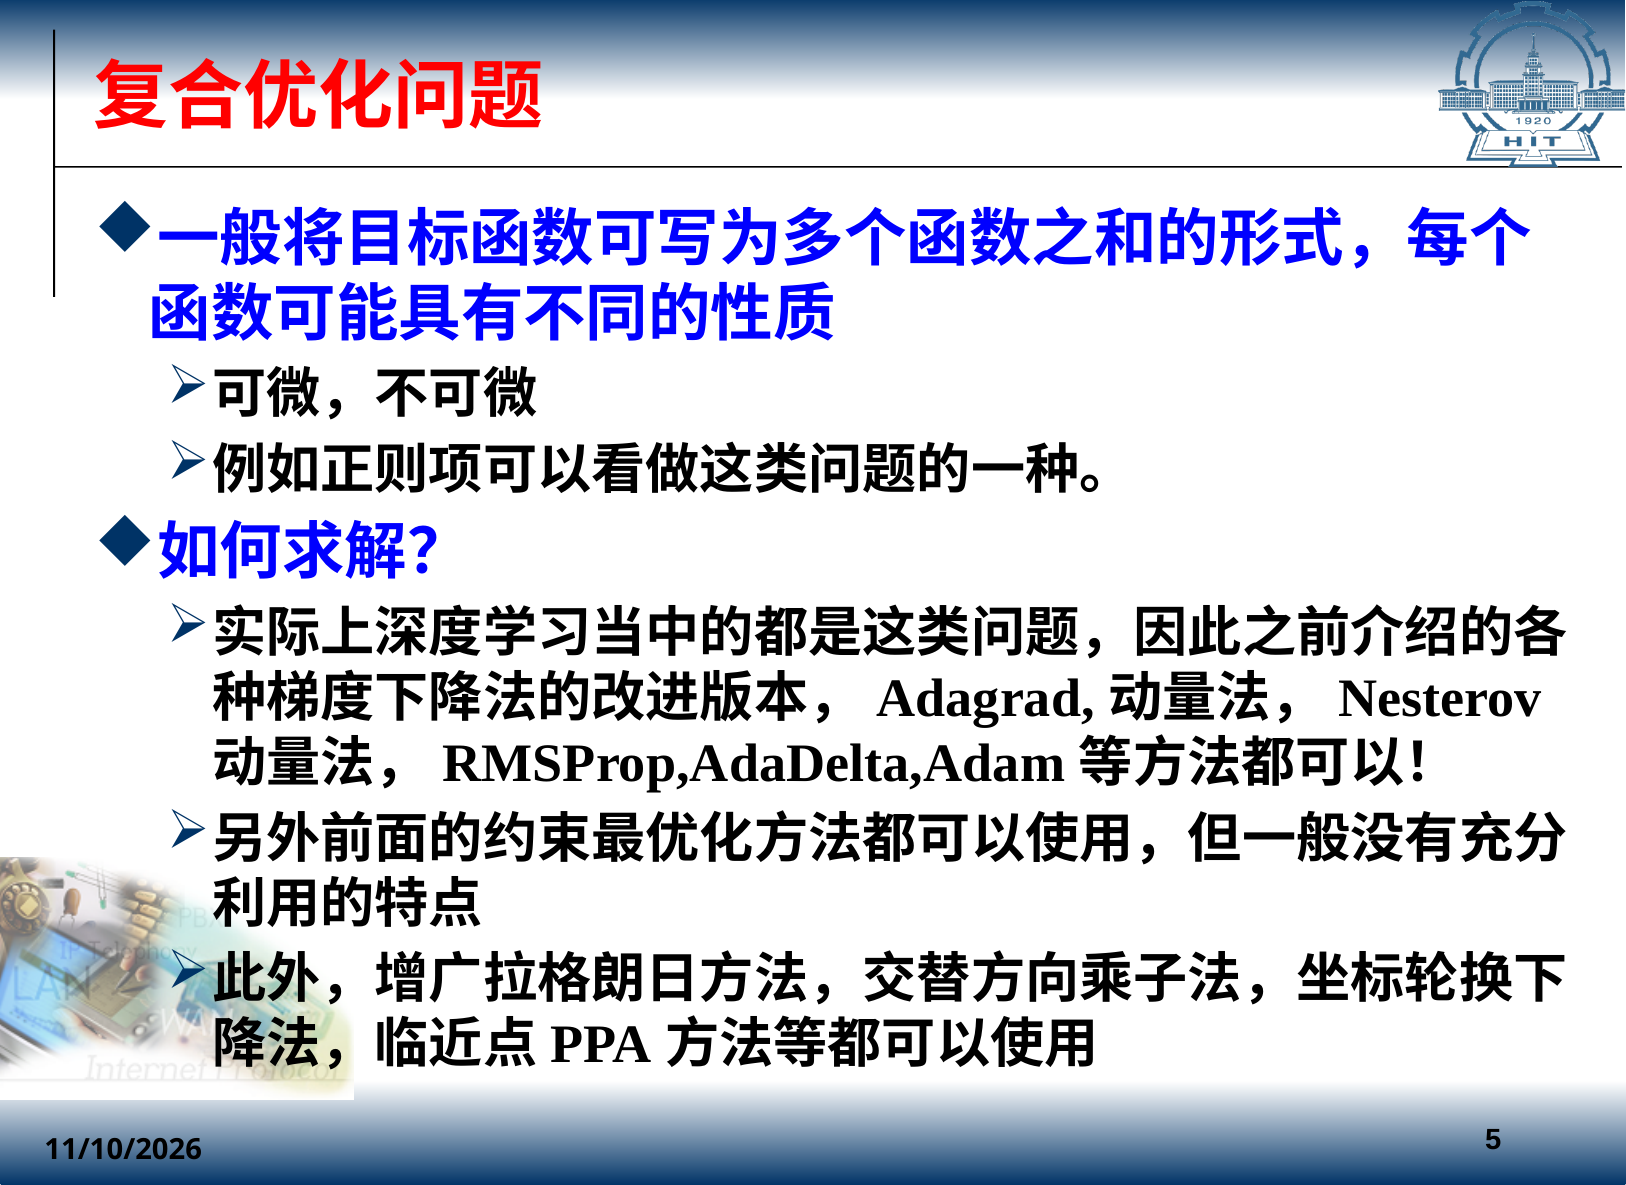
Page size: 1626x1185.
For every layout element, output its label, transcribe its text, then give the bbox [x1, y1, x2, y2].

picture [1438, 1, 1626, 167]
picture [330, 905, 339, 916]
picture [330, 890, 339, 899]
picture [0, 857, 354, 1100]
title 复合优化问题 [78, 29, 1498, 155]
